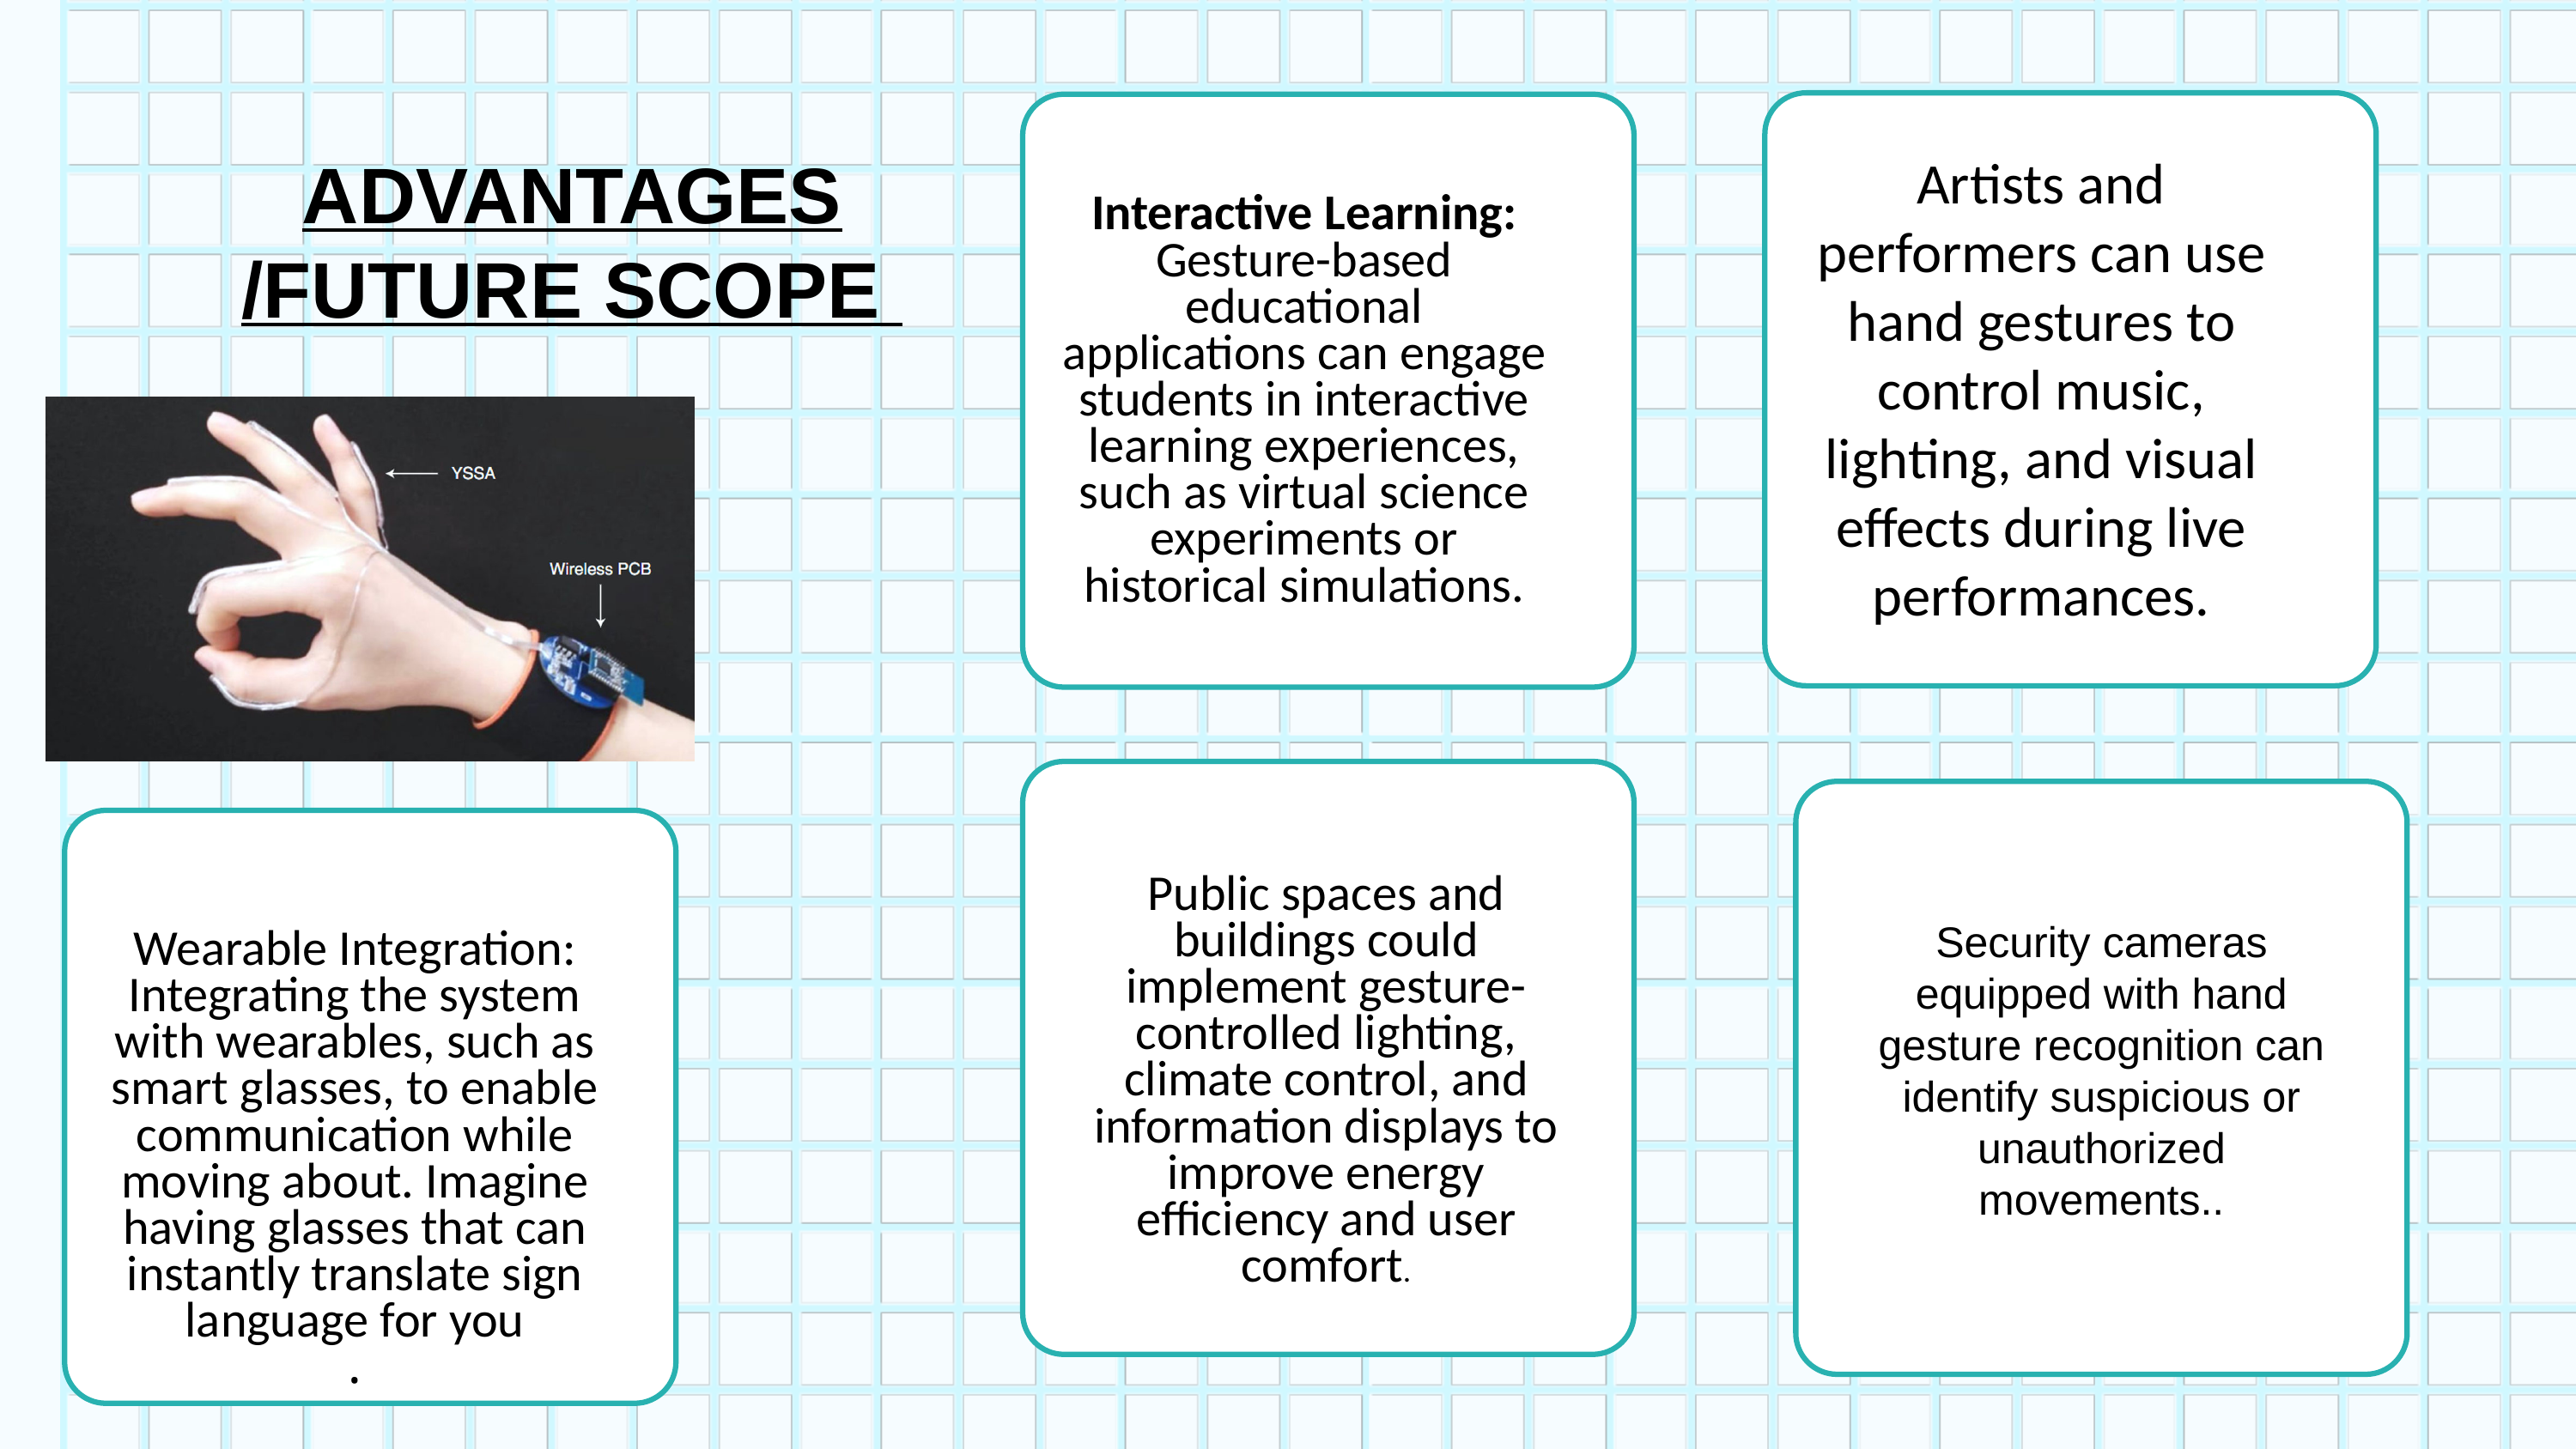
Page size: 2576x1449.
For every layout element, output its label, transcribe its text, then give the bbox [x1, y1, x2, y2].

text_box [1765, 92, 2377, 687]
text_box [1795, 780, 2408, 1375]
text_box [64, 809, 677, 1404]
picture [46, 397, 696, 762]
text_box ADVANTAGES /FUTURE SCOPE [204, 144, 940, 334]
text_box [60, 0, 2576, 1449]
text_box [1022, 94, 1635, 688]
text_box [1022, 761, 1635, 1355]
